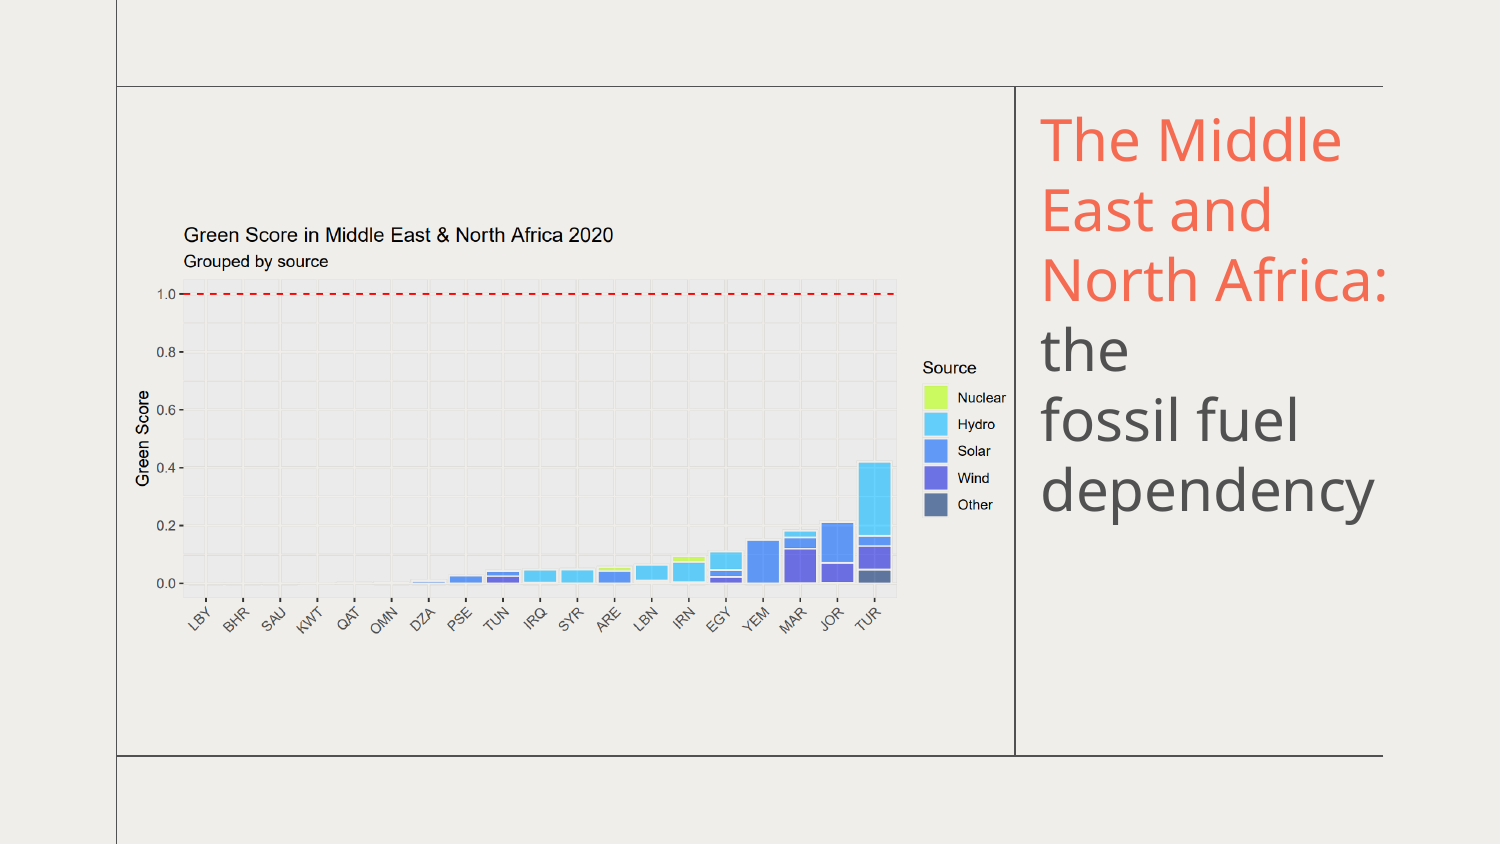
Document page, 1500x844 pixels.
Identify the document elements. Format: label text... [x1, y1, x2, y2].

title The Middle East and North Africa: the fossil fuel dependency [1025, 88, 1453, 439]
picture [128, 223, 1009, 641]
